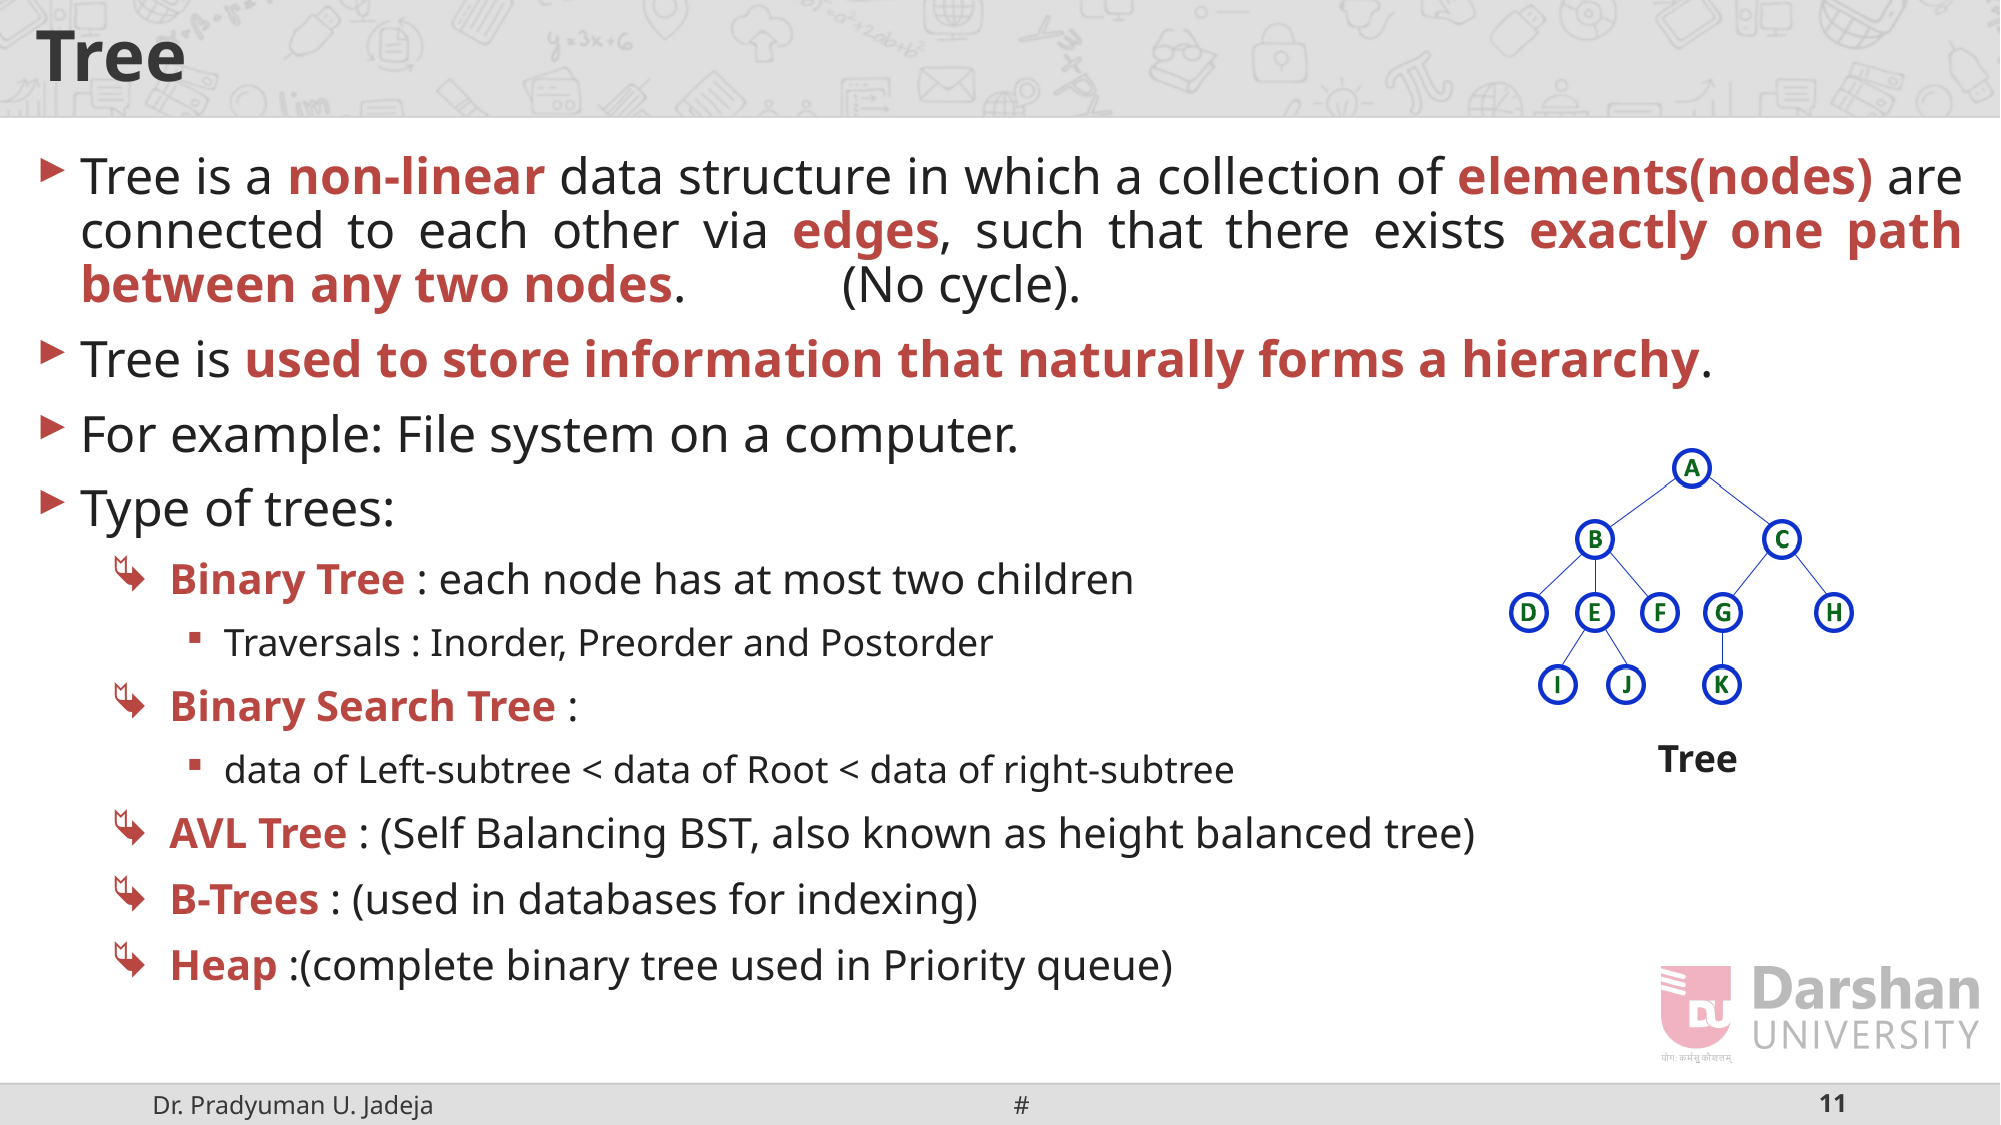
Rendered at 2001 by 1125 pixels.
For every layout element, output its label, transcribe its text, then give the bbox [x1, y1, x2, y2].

picture [1495, 426, 1858, 731]
title Tree [0, 0, 2000, 117]
text_box Tree [1593, 731, 1803, 787]
list Tree is a non-linear data structure in which a collection of elements(nodes) are connected to each other via edges, such that there exists exactly one path between any two nodes. (No cycle). Tree is used to store information that naturally forms a hierarchy. For example: File system on a computer. Type of trees: Binary Tree : each node has at most two children Traversals : Inorder, Preorder and Postorder Binary Search Tree : data of Left-subtree < data of Root < data of right-subtree AVL Tree : (Self Balancing BST, also known as height balanced tree) B-Trees : (used in databases for indexing) Heap :(complete binary tree used in Priority queue) [21, 143, 1979, 1061]
